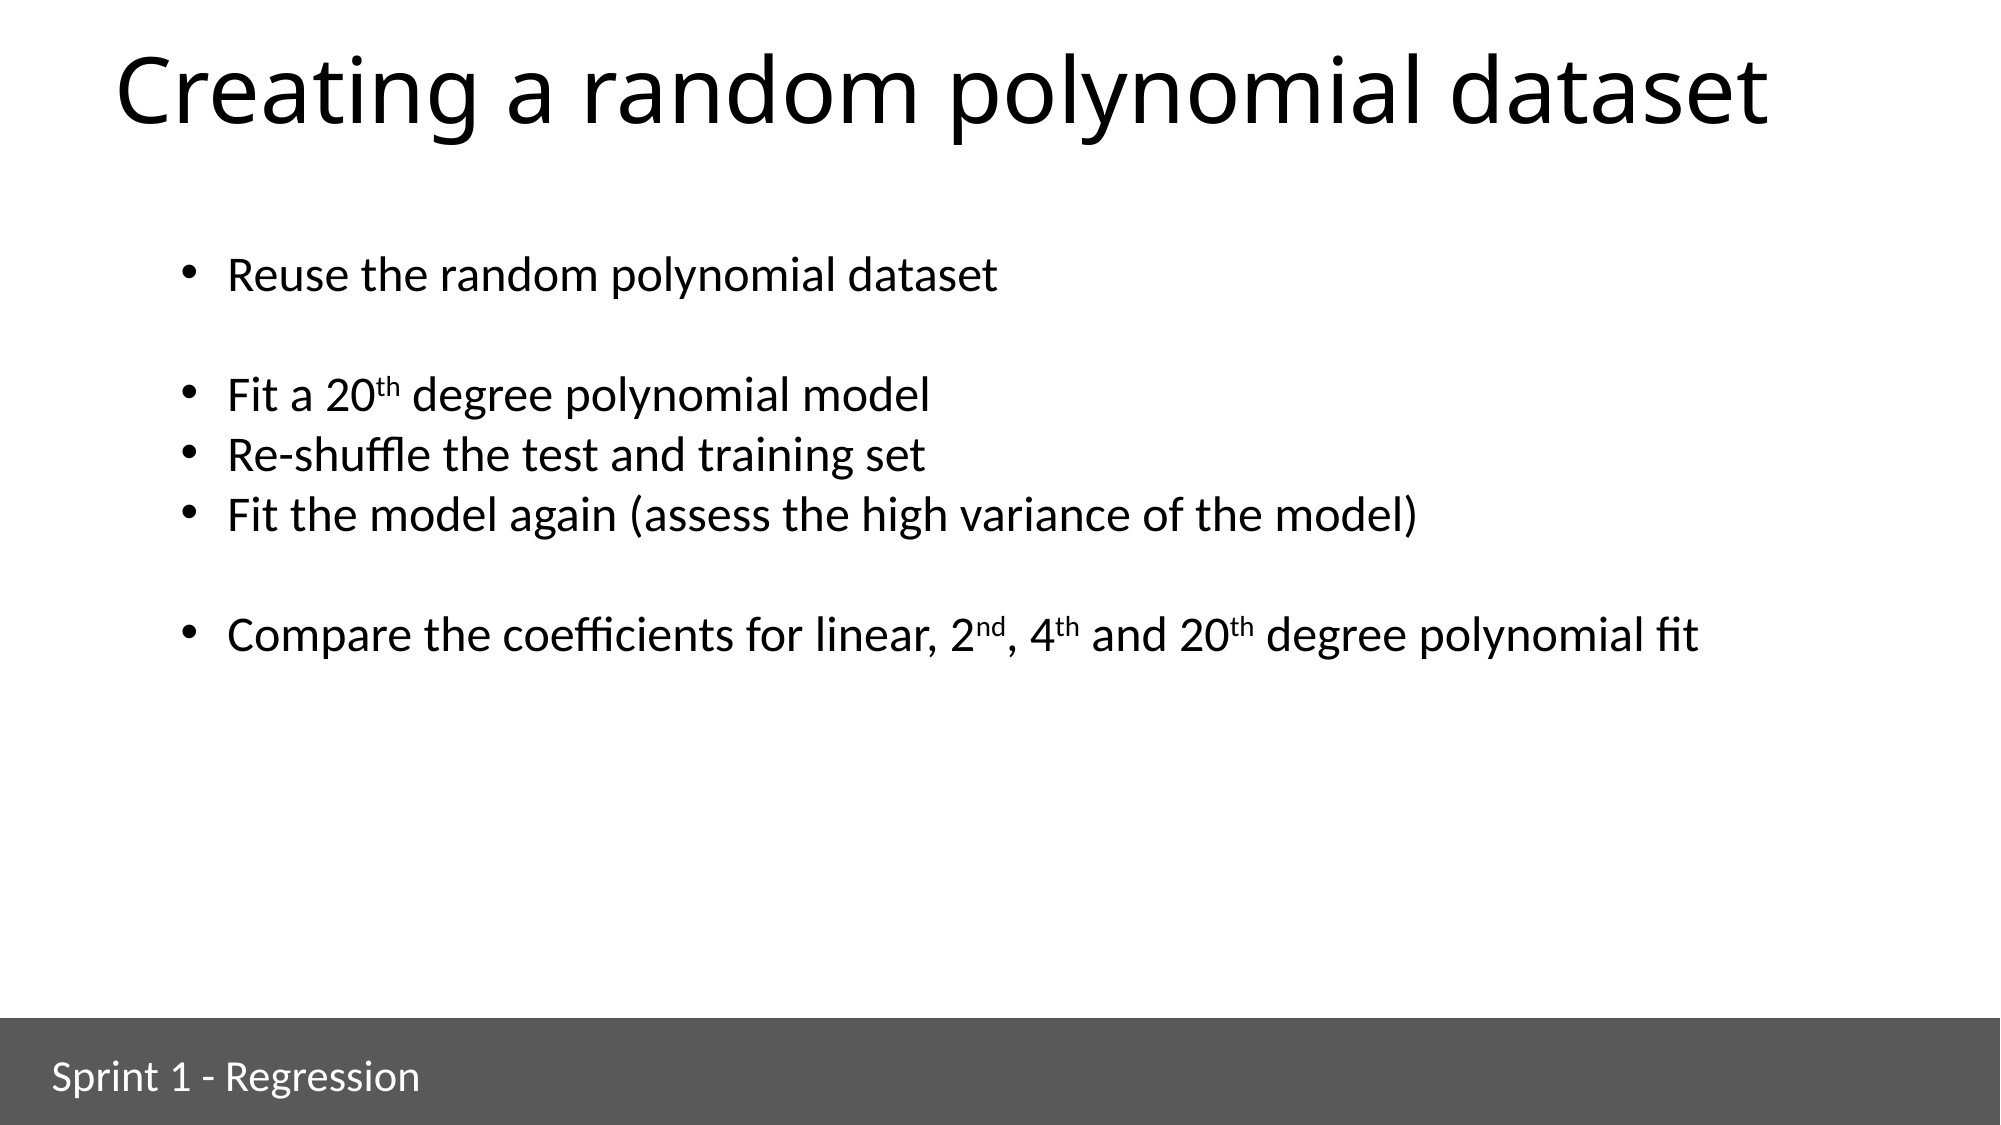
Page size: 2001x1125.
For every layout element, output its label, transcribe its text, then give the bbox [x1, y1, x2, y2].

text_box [0, 1019, 2000, 1125]
title Creating a random polynomial dataset [99, 0, 1900, 188]
text_box Reuse the random polynomial dataset Fit a 20th degree polynomial model Re-shuffle the test and training set Fit the model again (assess the high variance of the model) Compare the coefficients for linear, 2nd, 4th and 20th degree polynomial fit [165, 234, 1746, 669]
